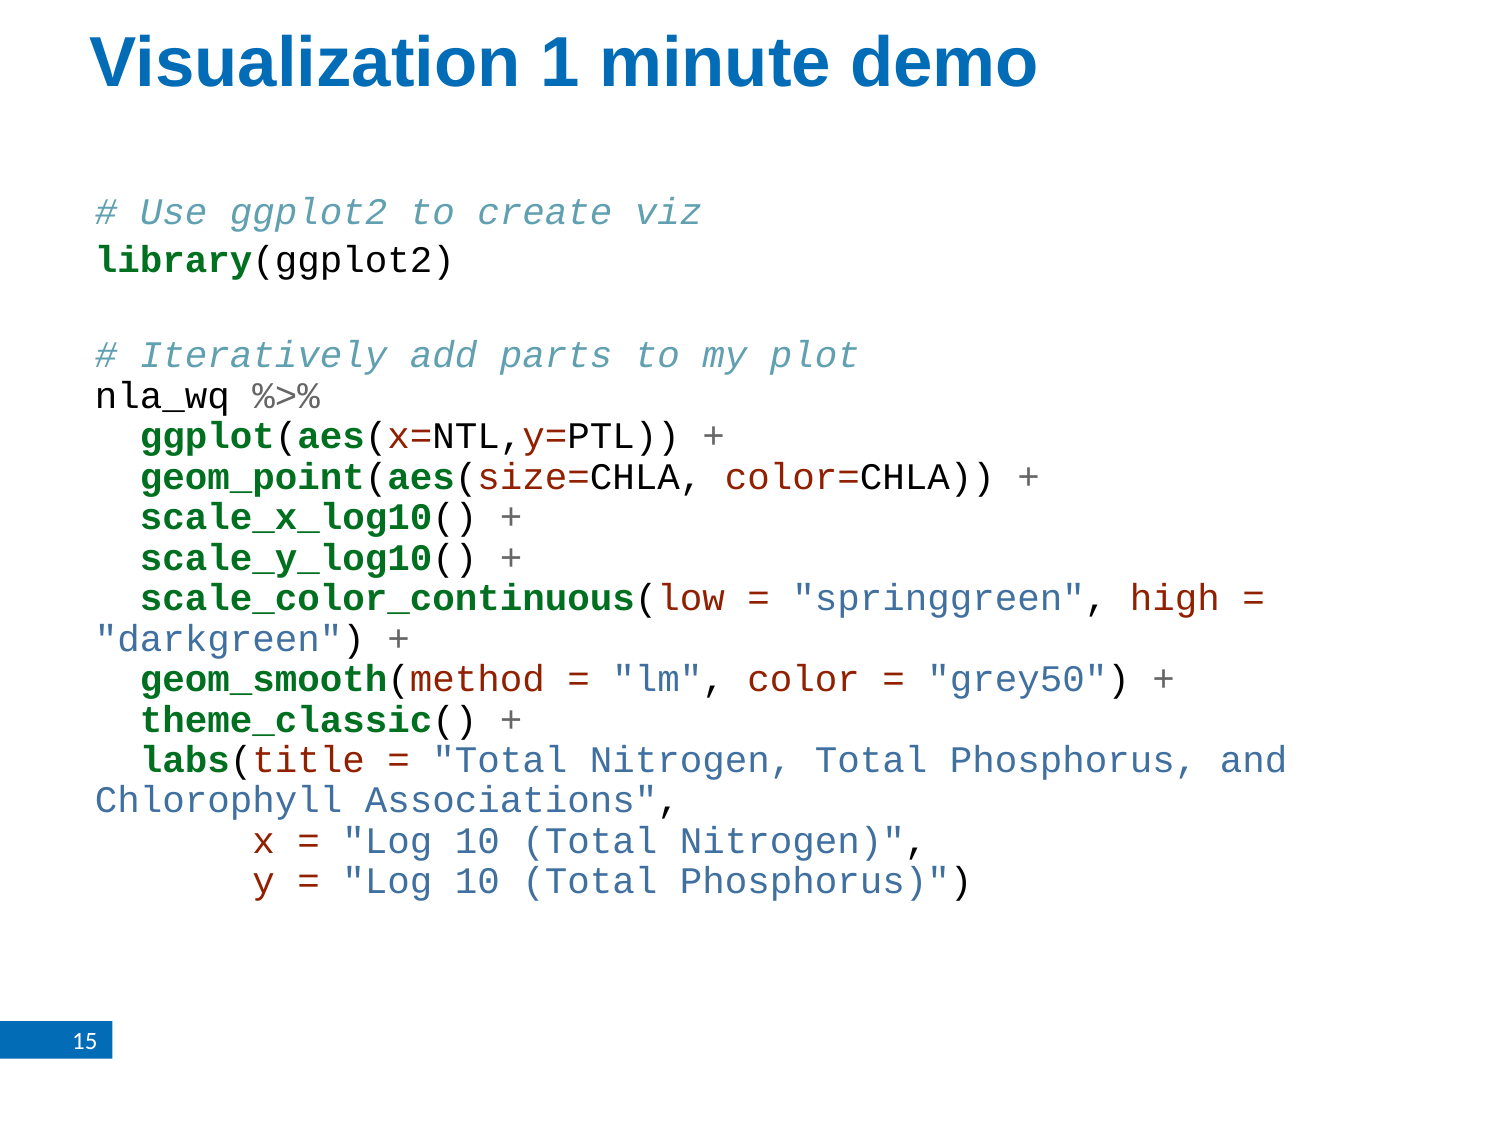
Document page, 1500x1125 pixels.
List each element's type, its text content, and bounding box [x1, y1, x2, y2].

slide_number 15 [0, 1021, 113, 1059]
list # Use ggplot2 to create viz library(ggplot2) # Iteratively add parts to my plot nla_wq %>% ggplot(aes(x=NTL,y=PTL)) + geom_point(aes(size=CHLA, color=CHLA)) + scale_x_log10() + scale_y_log10() + scale_color_continuous(low = "springgreen", high = "darkgreen") + geom_smooth(method = "lm", color = "grey50") + theme_classic() + labs(title = "Total Nitrogen, Total Phosphorus, and Chlorophyll Associations", x = "Log 10 (Total Nitrogen)", y = "Log 10 (Total Phosphorus)") [0, 184, 1472, 1042]
title Visualization 1 minute demo [75, 17, 1425, 184]
